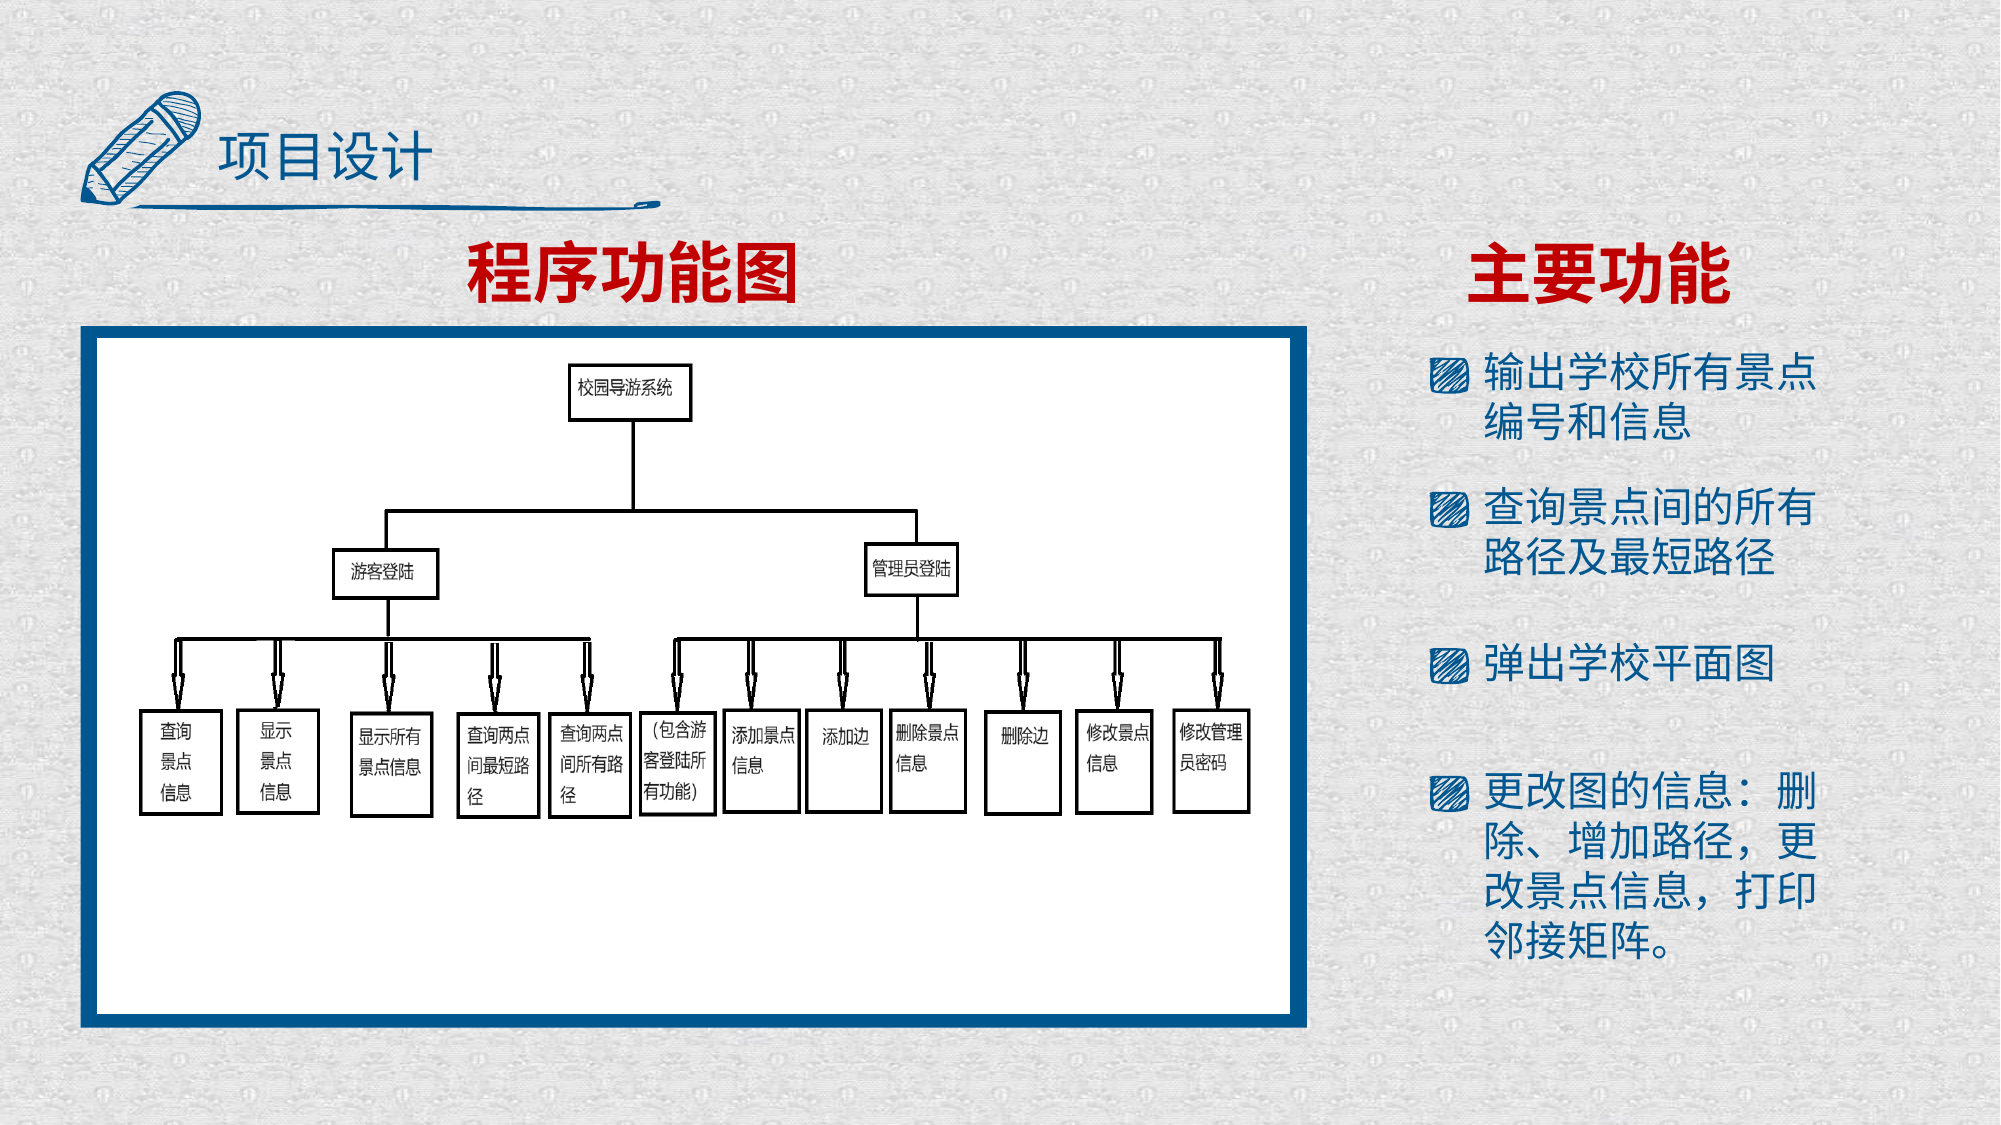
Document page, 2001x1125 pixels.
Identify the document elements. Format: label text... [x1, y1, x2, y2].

text_box [1429, 775, 1469, 812]
text_box 主要功能 [1450, 224, 1748, 320]
text_box 程序功能图 [451, 223, 816, 319]
text_box [1429, 357, 1469, 394]
text_box [80, 325, 1308, 1029]
text_box 输出学校所有景点编号和信息 [1469, 338, 1861, 454]
text_box 查询景点间的所有路径及最短路径 [1469, 473, 1861, 588]
text_box [1429, 648, 1469, 685]
text_box 弹出学校平面图 [1469, 629, 1861, 695]
text_box 更改图的信息：删除、增加路径，更改景点信息，打印邻接矩阵。 [1469, 757, 1861, 972]
text_box [1429, 491, 1469, 528]
picture [0, 0, 2001, 1125]
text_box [80, 91, 661, 211]
